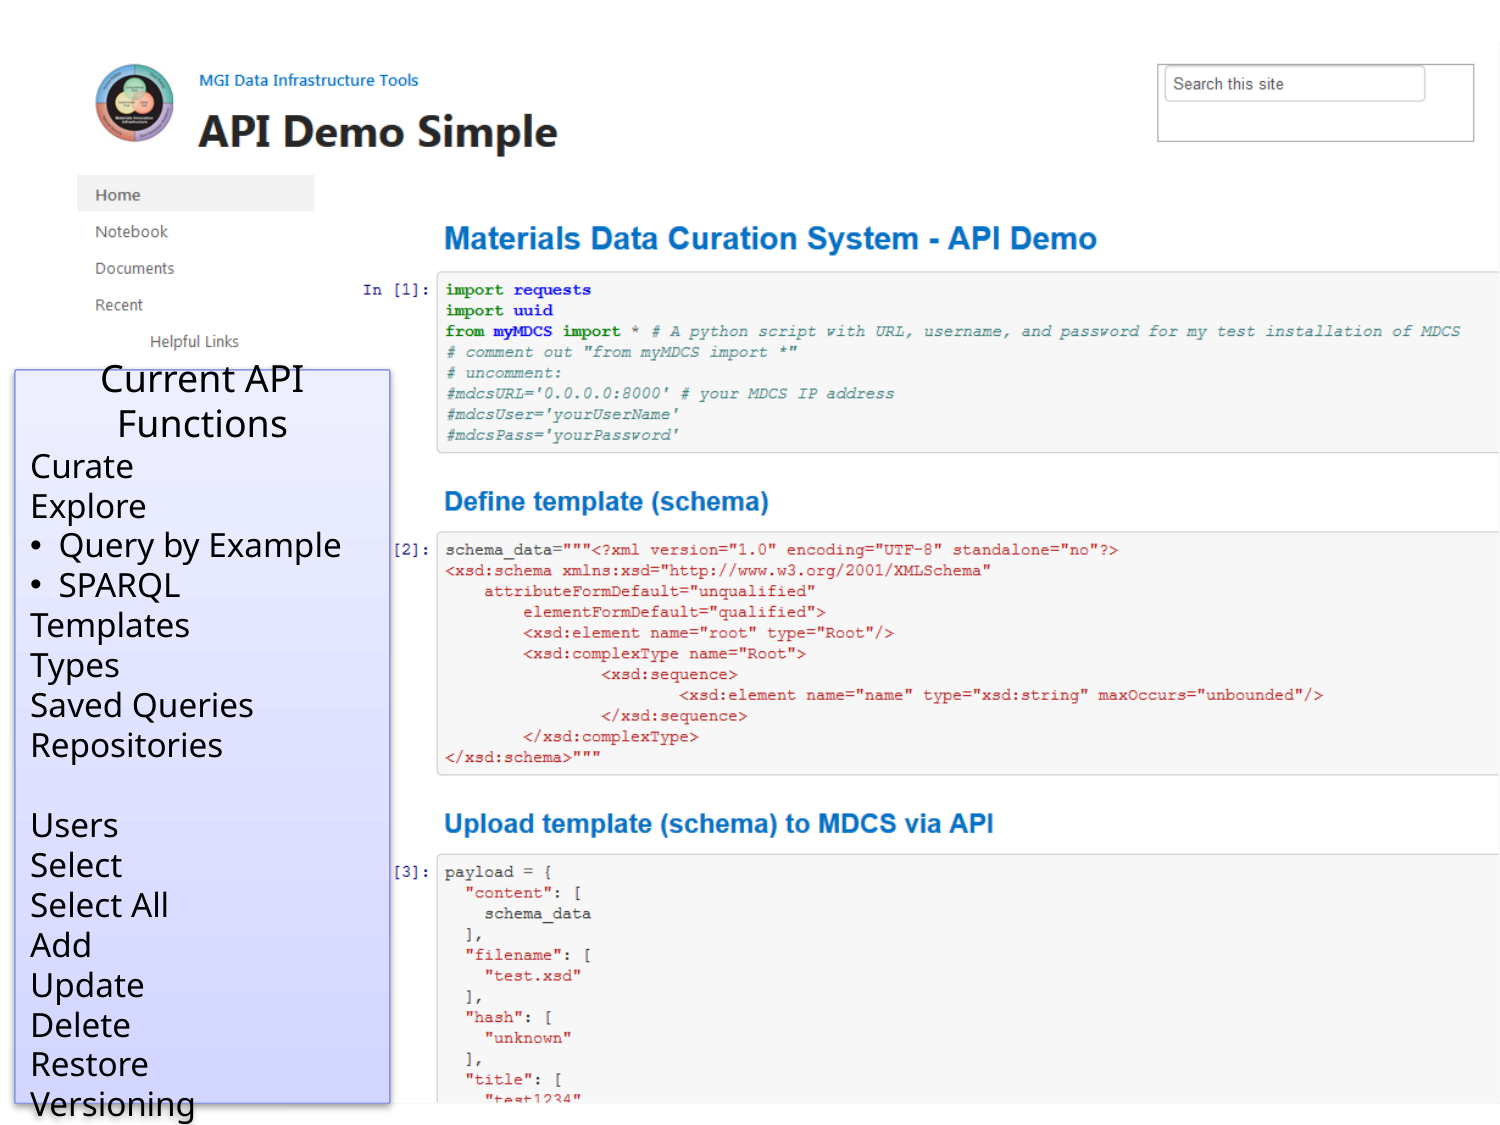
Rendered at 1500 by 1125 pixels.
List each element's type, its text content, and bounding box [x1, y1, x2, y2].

picture [76, 42, 1500, 1104]
text_box Current API Functions Curate Explore Query by Example SPARQL Templates Types Saved Queries Repositories Users Select Select All Add Update Delete Restore Versioning [14, 369, 72, 1105]
